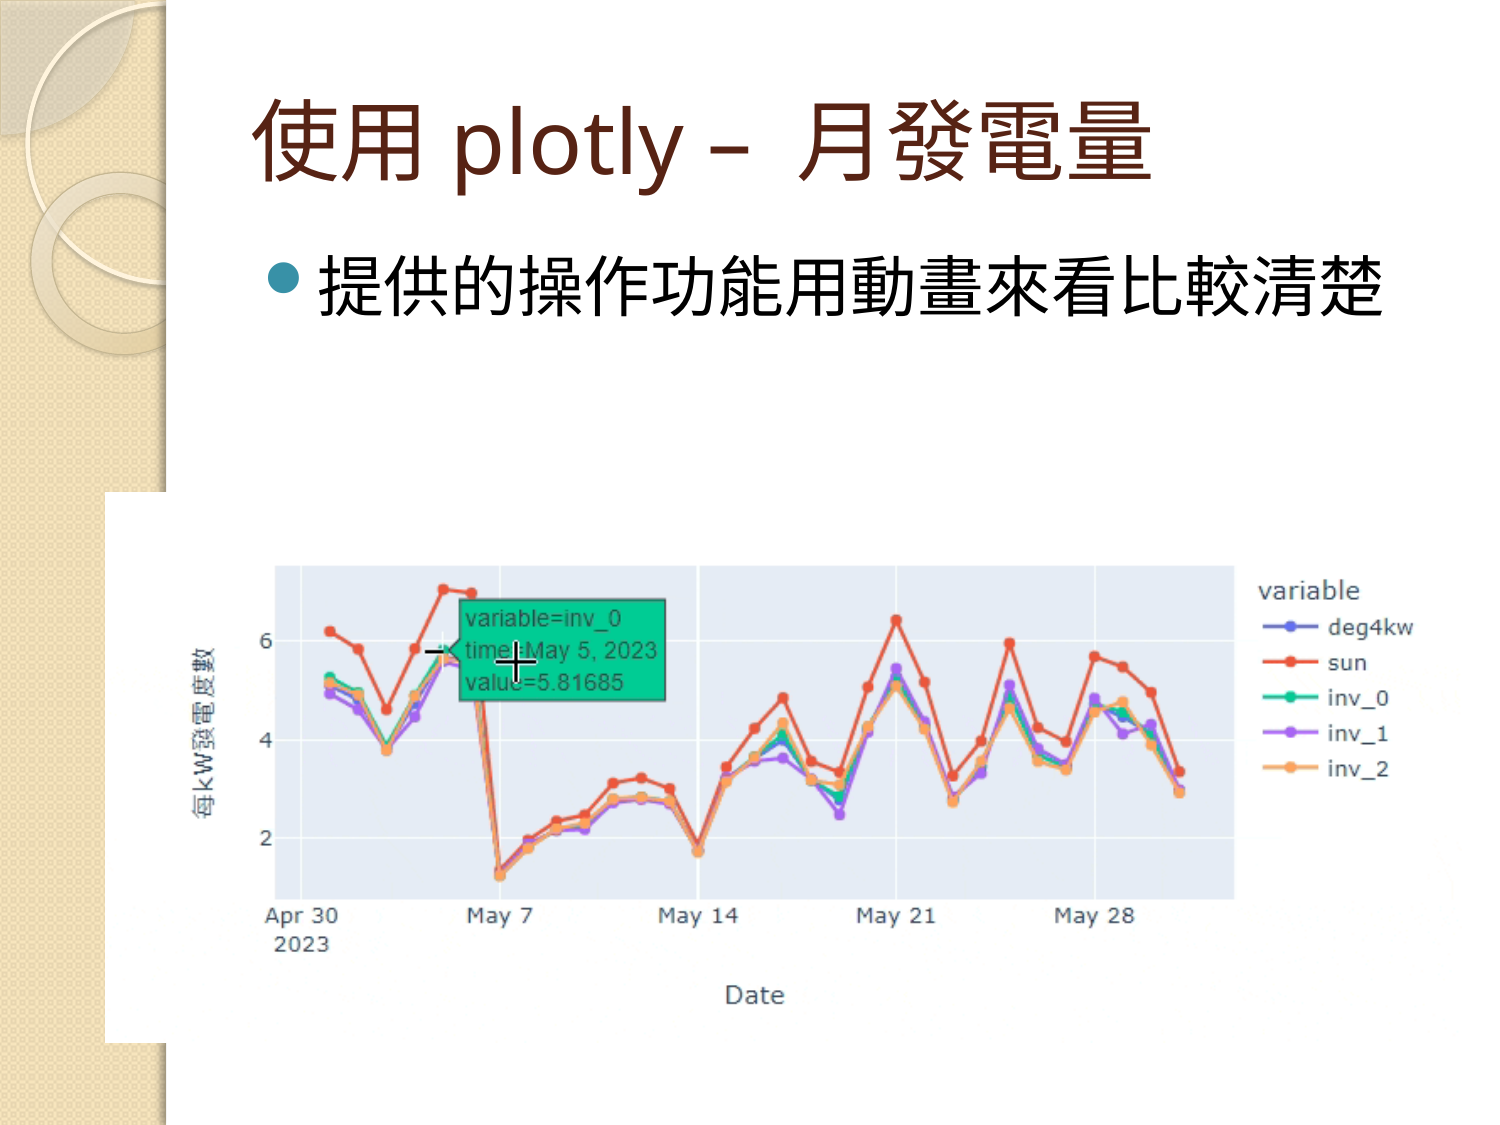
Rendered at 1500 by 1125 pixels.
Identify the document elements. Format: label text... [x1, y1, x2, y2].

title 使用plotly – 月發電量 [235, 45, 1466, 233]
picture [105, 491, 1462, 1044]
list 提供的操作功能用動畫來看比較清楚 [235, 237, 1466, 494]
